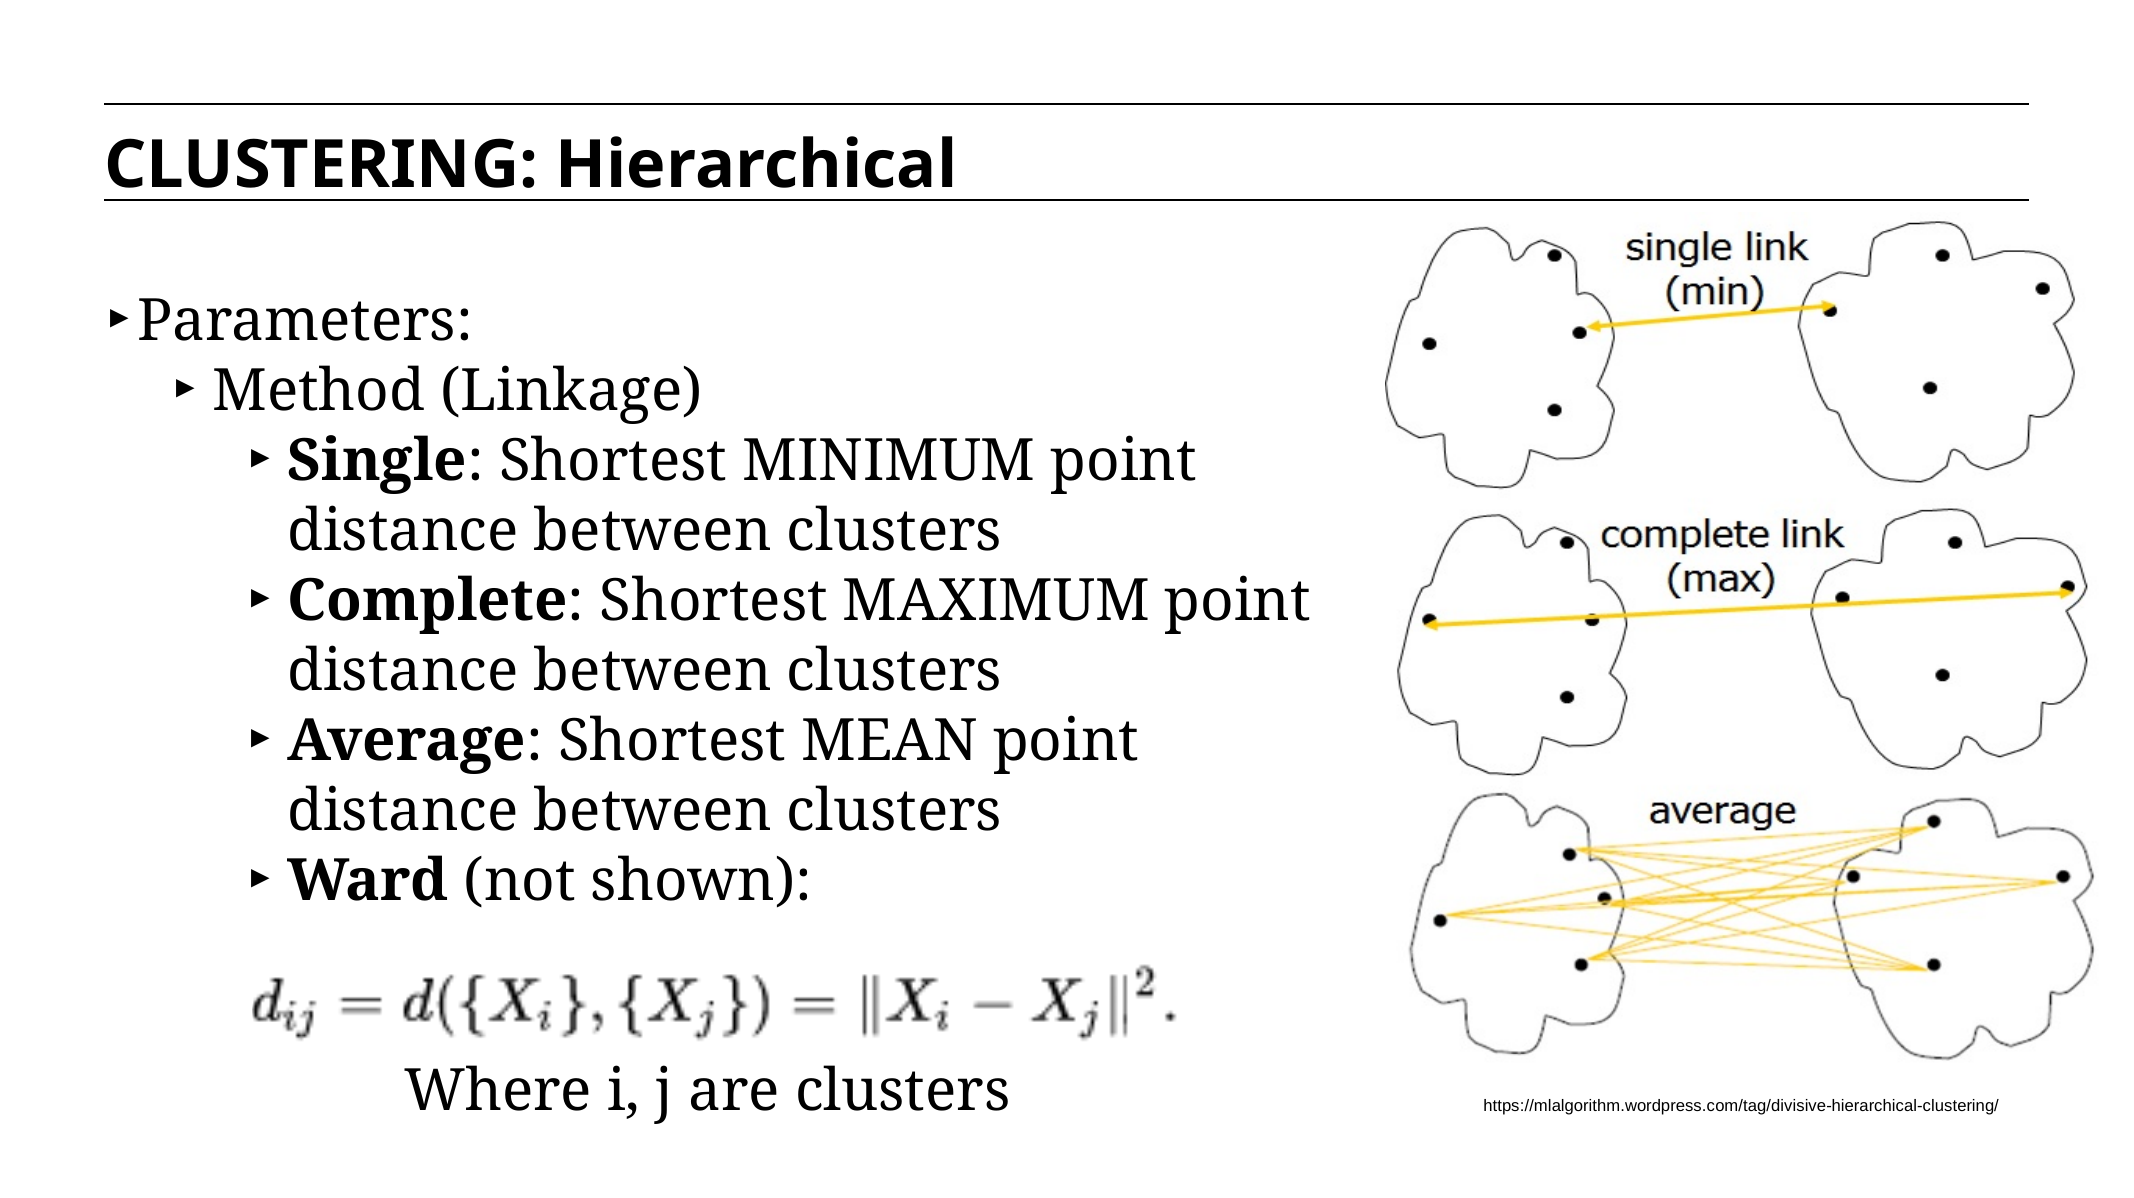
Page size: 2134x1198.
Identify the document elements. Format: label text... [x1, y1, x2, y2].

list Parameters: Method (Linkage) Single: Shortest MINIMUM point distance between clusters Complete: Shortest MAXIMUM point distance between clusters Average: Shortest MEAN point distance between clusters Ward (not shown): Where i, j are clusters [104, 212, 1329, 1188]
text_box https://mlalgorithm.wordpress.com/tag/divisive-hierarchical-clustering/ [1468, 1098, 2027, 1133]
picture [1384, 211, 2111, 1090]
text_box CLUSTERING: Hierarchical [104, 120, 2030, 192]
picture [252, 959, 1181, 1049]
